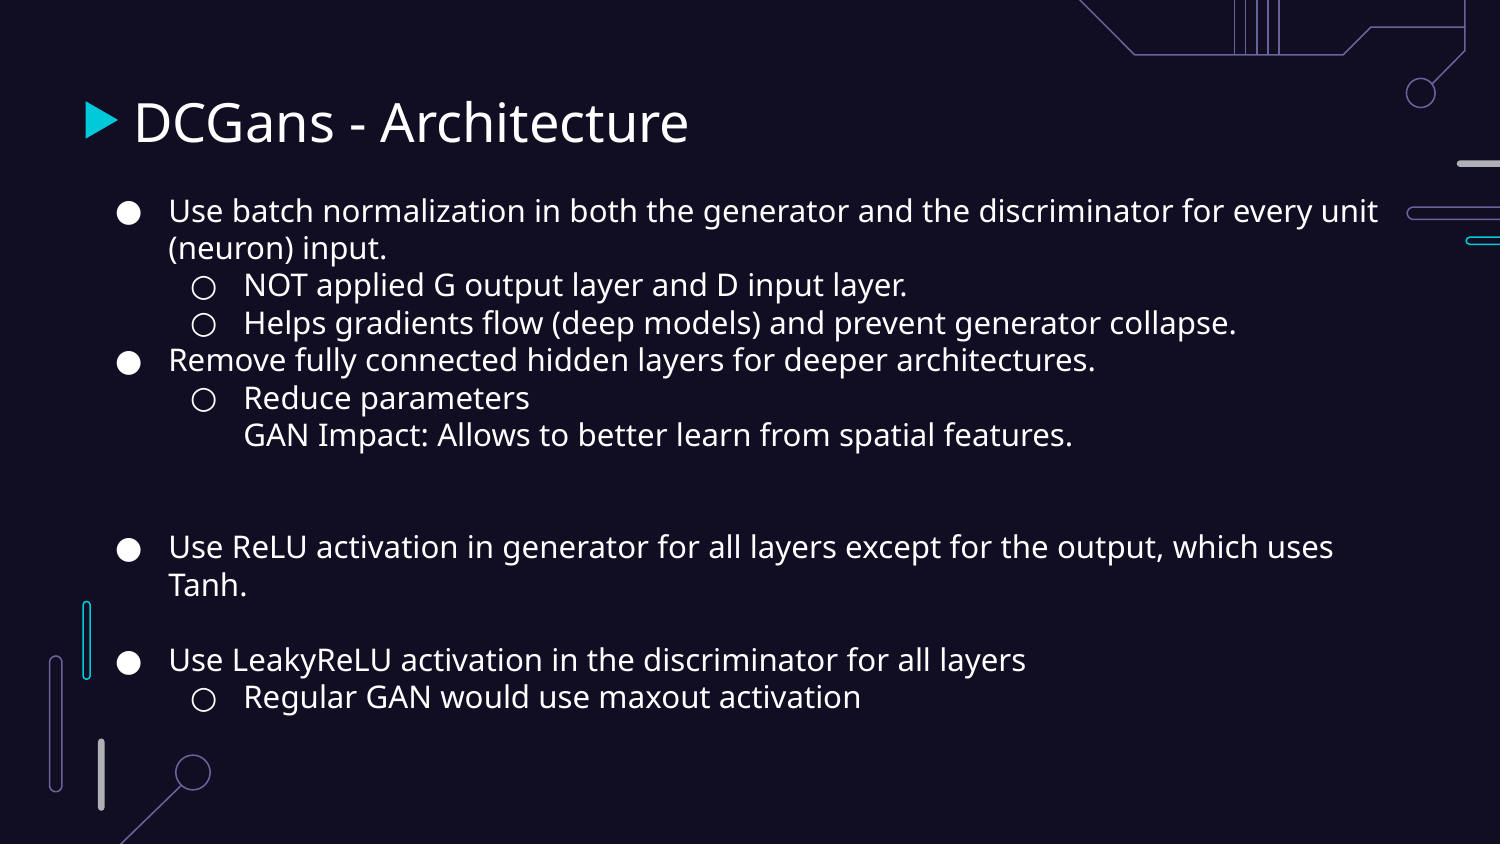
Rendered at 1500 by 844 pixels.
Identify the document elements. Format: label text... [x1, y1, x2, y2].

title DCGans - Architecture [118, 72, 1382, 167]
text_box Use batch normalization in both the generator and the discriminator for every unit (neuron) input. NOT applied G output layer and D input layer. Helps gradients flow (deep models) and prevent generator collapse. Remove fully connected hidden layers for deeper architectures. Reduce parameters GAN Impact: Allows to better learn from spatial features. Use ReLU activation in generator for all layers except for the output, which uses Tanh. Use LeakyReLU activation in the discriminator for all layers Regular GAN would use maxout activation [78, 175, 1398, 812]
